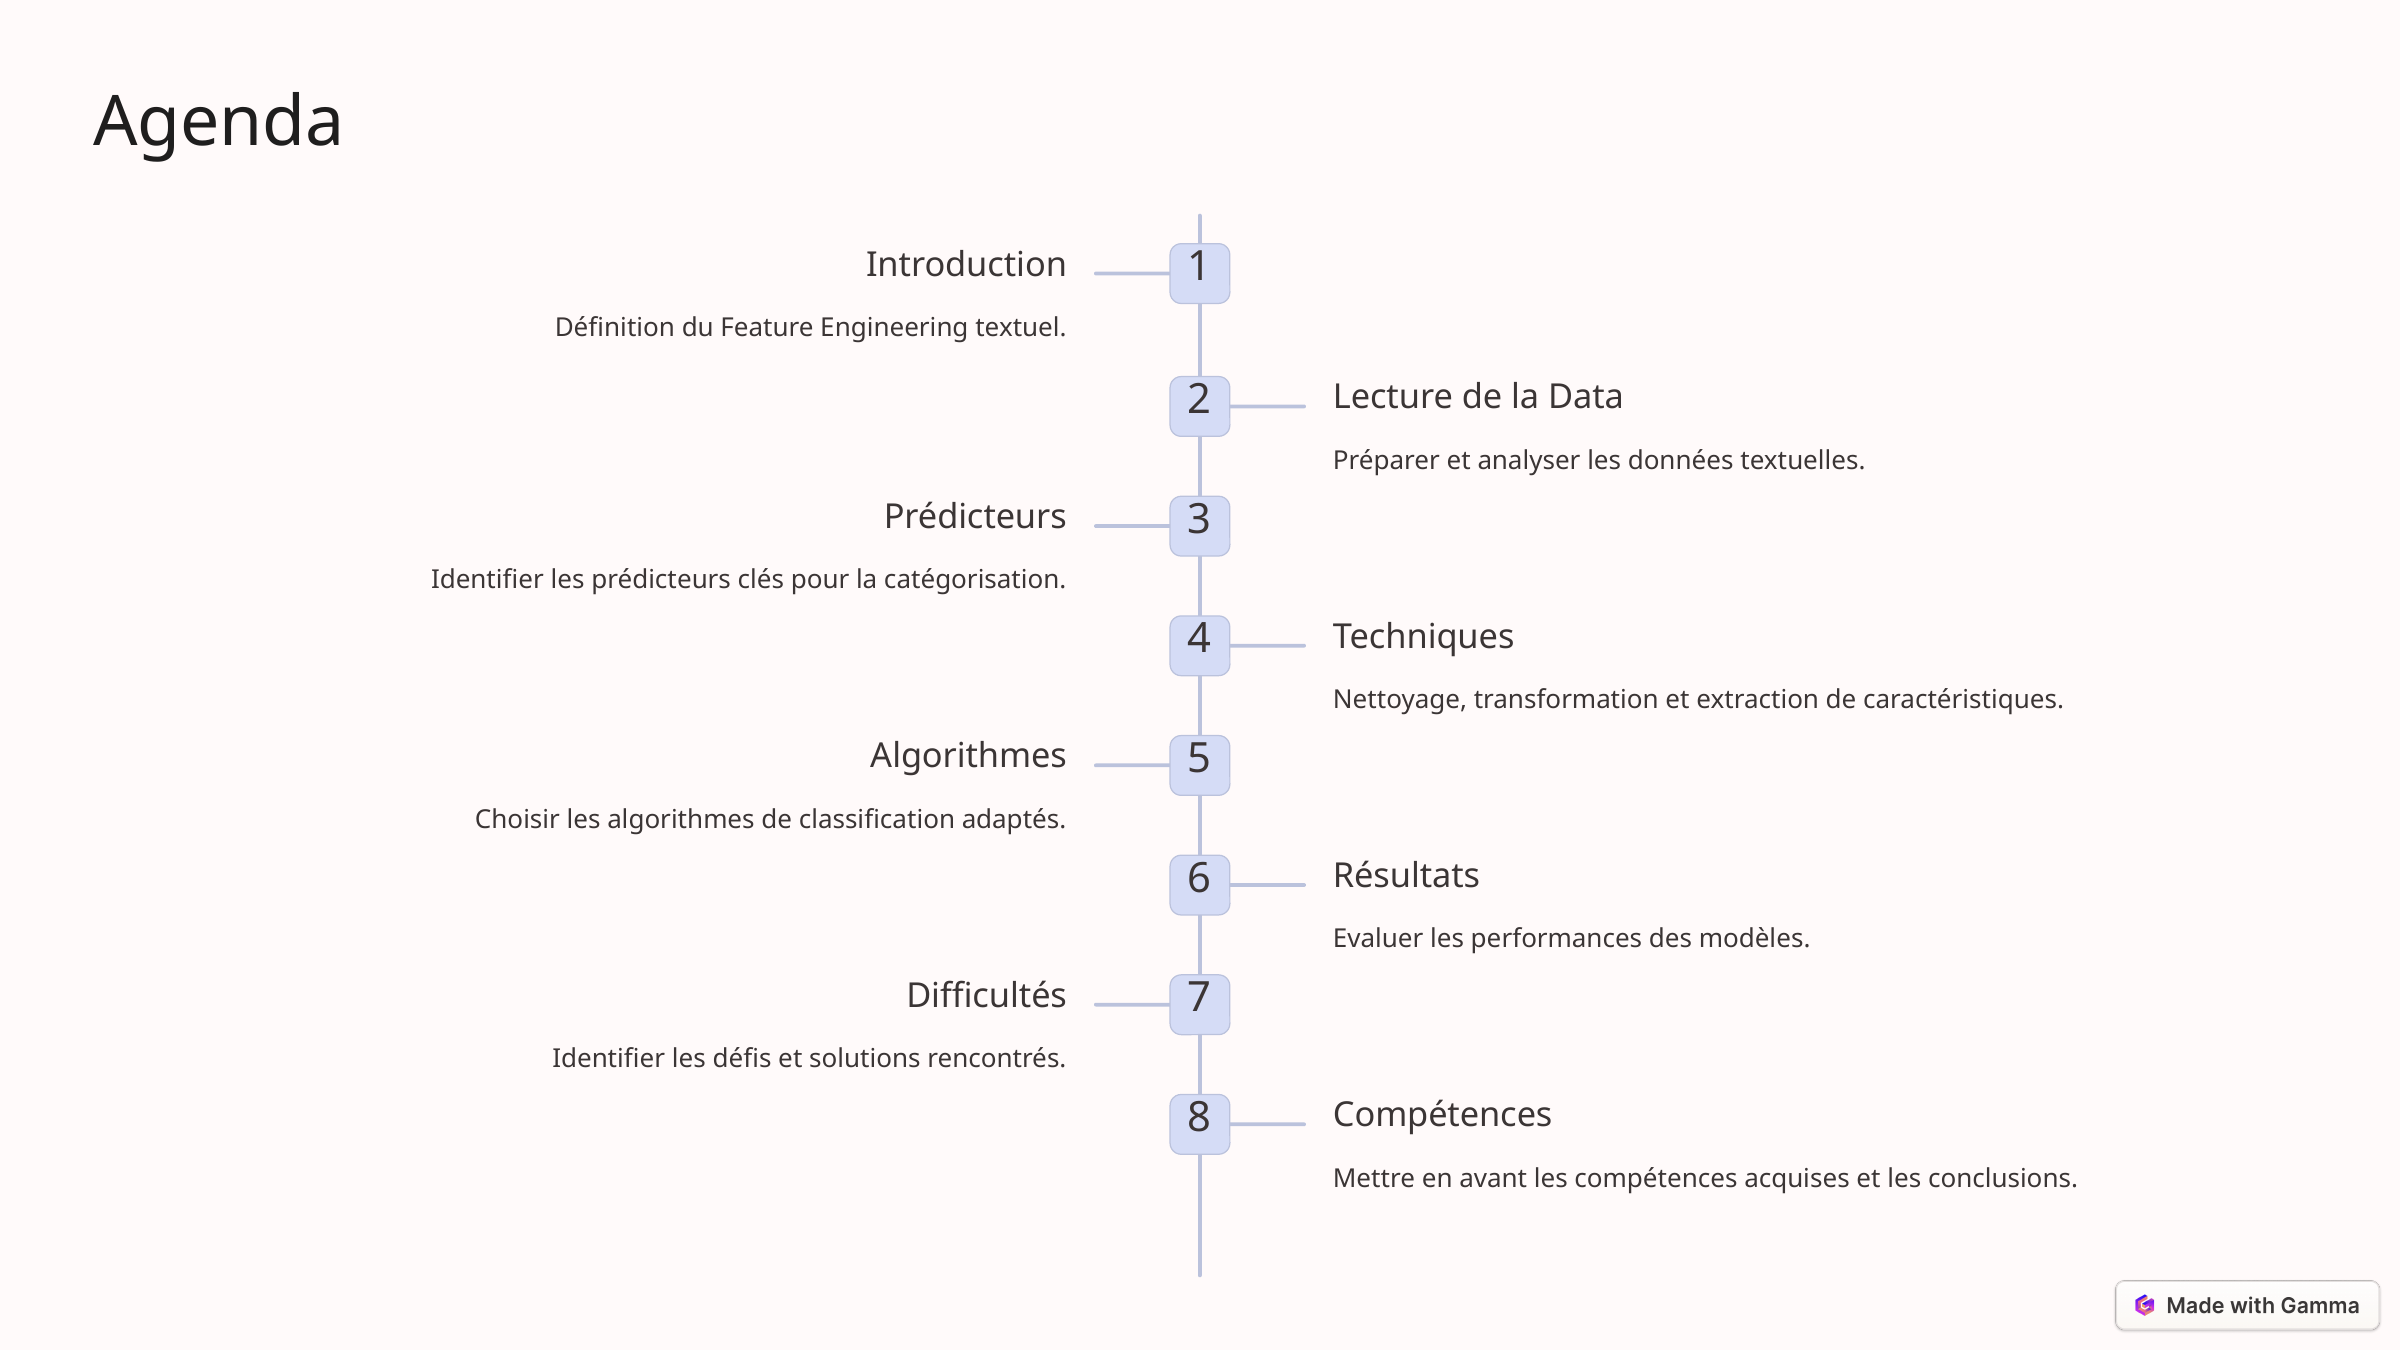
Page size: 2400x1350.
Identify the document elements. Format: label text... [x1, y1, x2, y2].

text_box Techniques [1332, 612, 1683, 657]
text_box Choisir les algorithmes de classification adaptés. [93, 791, 1068, 835]
text_box 8 [1178, 1098, 1221, 1151]
text_box 1 [1178, 247, 1221, 300]
text_box 2 [1178, 380, 1221, 433]
text_box [1094, 1002, 1170, 1007]
text_box [1230, 1122, 1306, 1127]
text_box [1198, 676, 1202, 735]
text_box [1094, 763, 1170, 768]
picture [2106, 1271, 2389, 1339]
text_box 3 [1178, 499, 1221, 553]
text_box Algorithmes [717, 732, 1067, 776]
text_box [1170, 855, 1230, 916]
text_box [1170, 974, 1230, 1035]
text_box Prédicteurs [717, 492, 1067, 537]
text_box Agenda [93, 73, 793, 161]
text_box Lecture de la Data [1332, 373, 1683, 417]
text_box Mettre en avant les compétences acquises et les conclusions. [1332, 1150, 2307, 1194]
text_box [1198, 796, 1202, 855]
text_box [1094, 524, 1170, 528]
text_box [1198, 1035, 1202, 1094]
text_box [1230, 643, 1306, 648]
text_box Identifier les prédicteurs clés pour la catégorisation. [93, 552, 1068, 595]
text_box [1230, 404, 1306, 409]
text_box Difficultés [717, 971, 1067, 1016]
text_box [1170, 496, 1230, 557]
text_box [1198, 1155, 1202, 1278]
text_box 4 [1178, 619, 1221, 672]
text_box Résultats [1332, 851, 1683, 896]
text_box 5 [1178, 739, 1221, 792]
text_box 7 [1178, 978, 1221, 1031]
text_box Nettoyage, transformation et extraction de caractéristiques. [1332, 672, 2307, 715]
text_box [1198, 557, 1202, 615]
text_box [1170, 1094, 1230, 1155]
text_box [1170, 615, 1230, 676]
text_box Introduction [717, 240, 1067, 284]
text_box Evaluer les performances des modèles. [1332, 911, 2307, 954]
text_box [1198, 437, 1202, 496]
text_box Compétences [1332, 1091, 1683, 1135]
text_box [1198, 915, 1202, 974]
text_box Identifier les défis et solutions rencontrés. [93, 1031, 1068, 1074]
text_box [1230, 883, 1306, 887]
text_box 6 [1178, 858, 1221, 912]
text_box [1170, 376, 1230, 437]
text_box [1170, 735, 1230, 796]
text_box [1170, 243, 1230, 304]
text_box [1094, 271, 1170, 276]
text_box [1198, 304, 1202, 376]
text_box Préparer et analyser les données textuelles. [1332, 432, 2307, 476]
text_box Définition du Feature Engineering textuel. [93, 299, 1068, 343]
text_box [1198, 213, 1202, 243]
